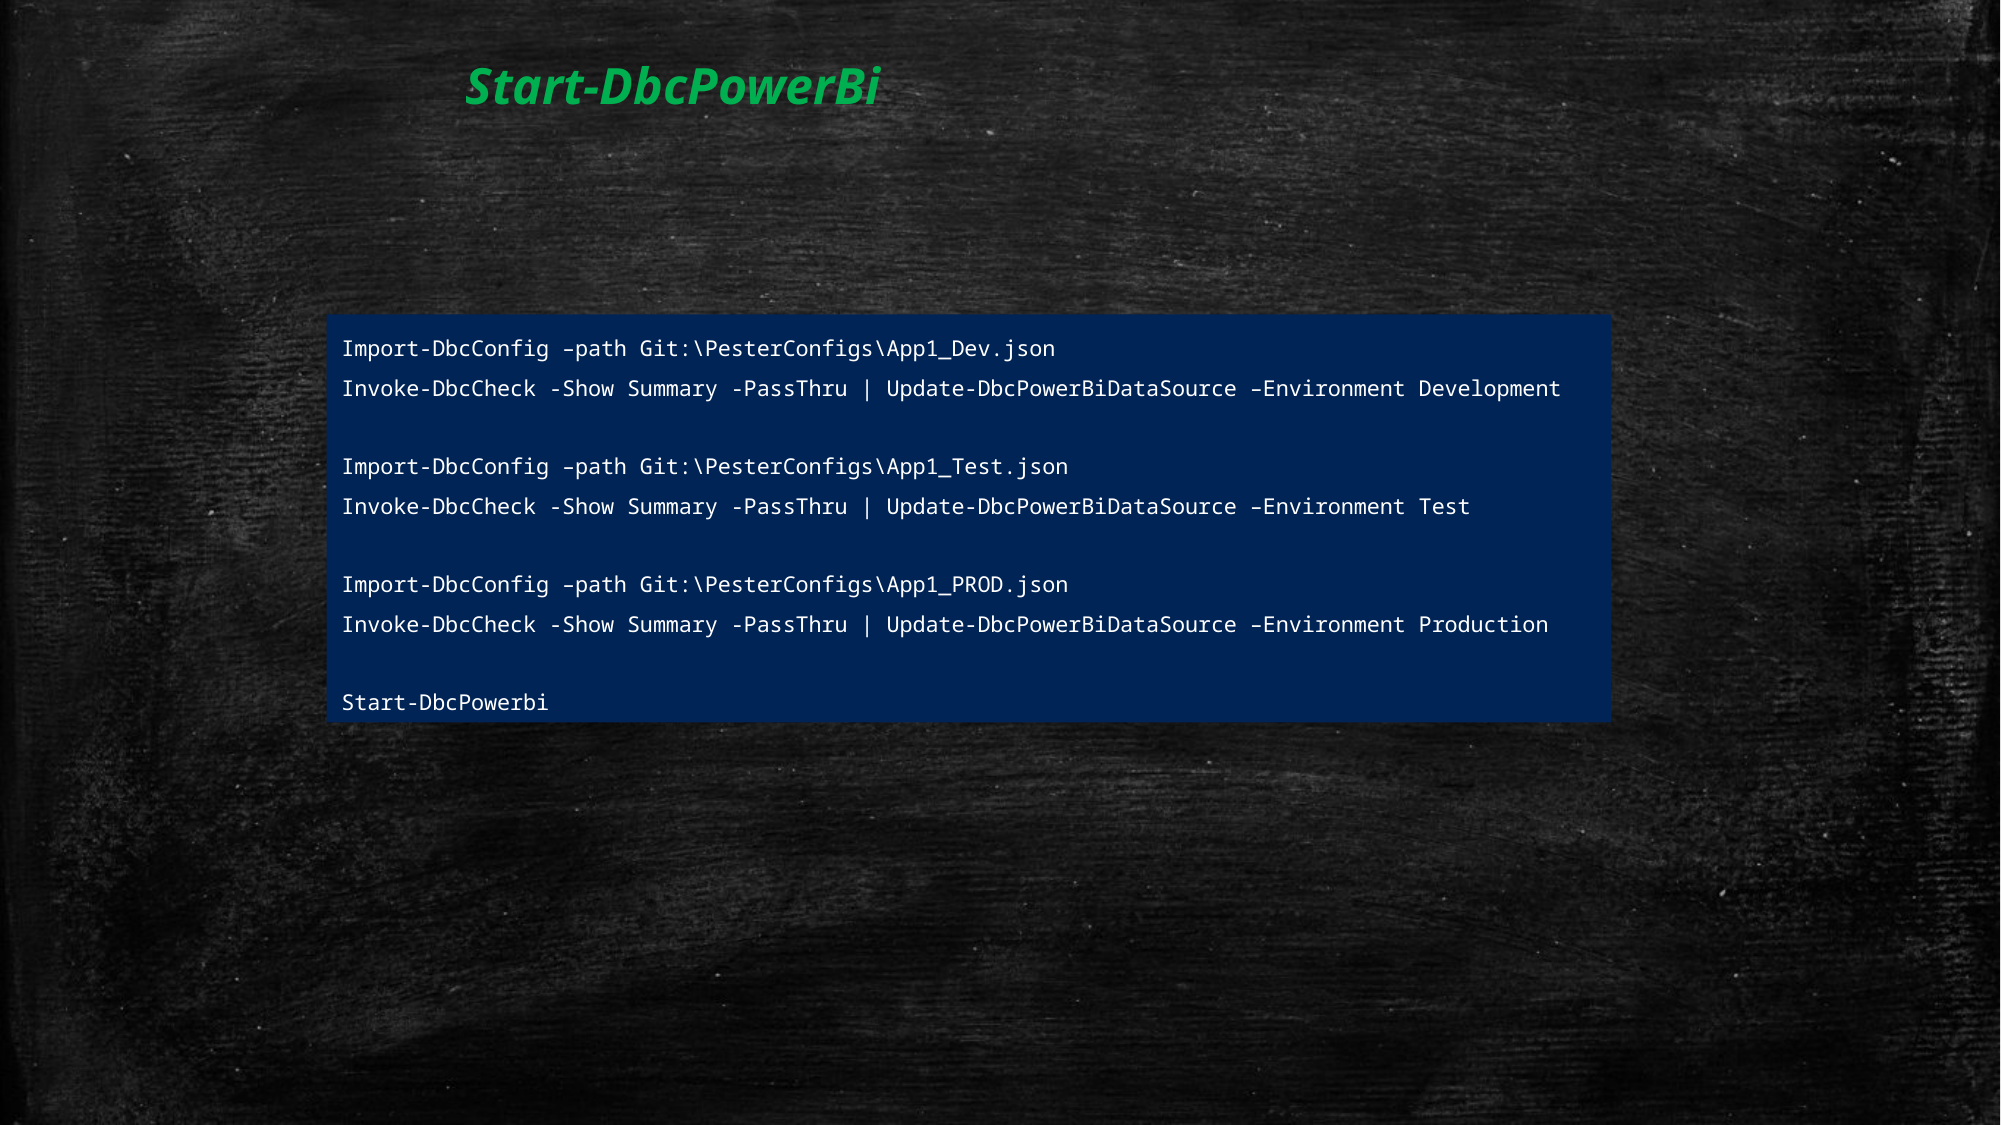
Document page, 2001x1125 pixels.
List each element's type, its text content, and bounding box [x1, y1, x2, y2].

title Start-DbcPowerBi [450, 0, 1576, 123]
text_box Import-DbcConfig –path Git:\PesterConfigs\App1_Dev.json Invoke-DbcCheck -Show Summary -PassThru | Update-DbcPowerBiDataSource –Environment Development Import-DbcConfig –path Git:\PesterConfigs\App1_Test.json Invoke-DbcCheck -Show Summary -PassThru | Update-DbcPowerBiDataSource –Environment Test Import-DbcConfig –path Git:\PesterConfigs\App1_PROD.json Invoke-DbcCheck -Show Summary -PassThru | Update-DbcPowerBiDataSource –Environment Production Start-DbcPowerbi [326, 314, 1612, 723]
